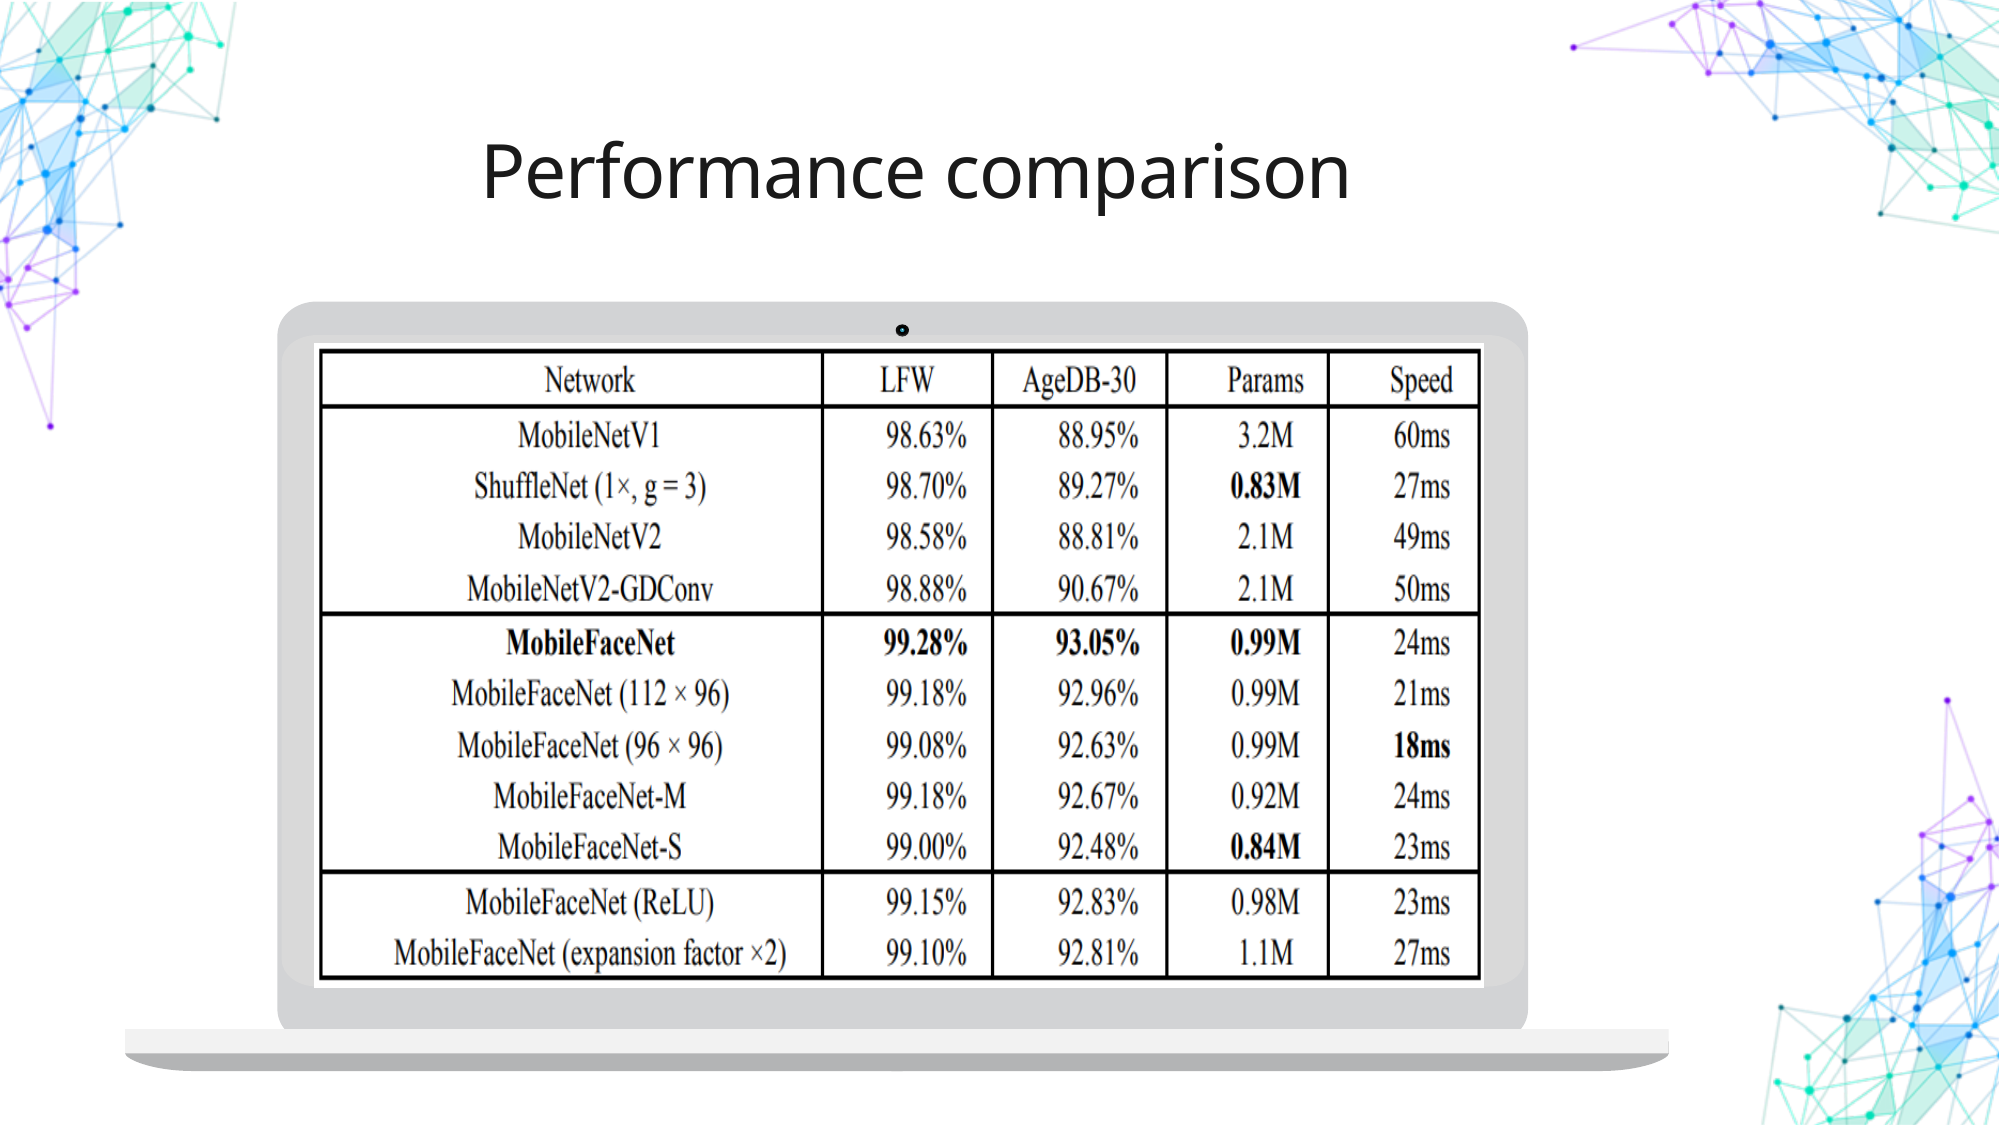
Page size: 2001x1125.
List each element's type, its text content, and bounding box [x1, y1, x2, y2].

picture [1491, 509, 2000, 1124]
picture [0, 0, 1999, 989]
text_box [506, 301, 1381, 343]
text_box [124, 394, 1669, 1072]
text_box Performance comparison [506, 123, 1381, 214]
